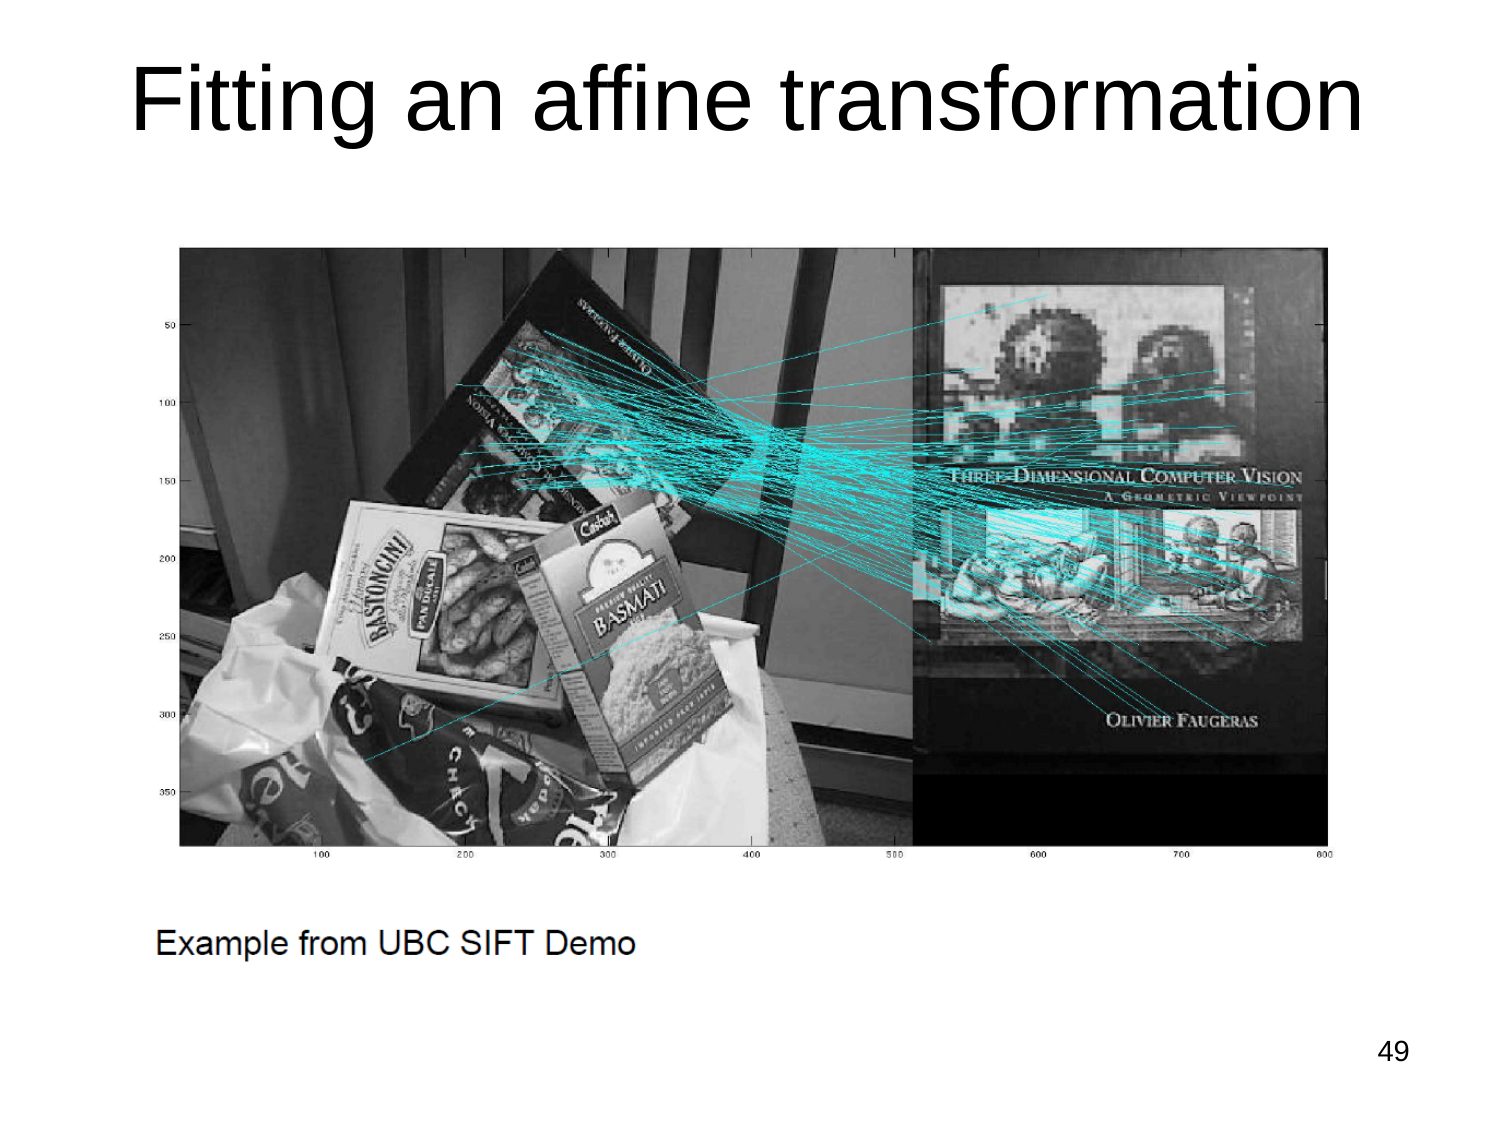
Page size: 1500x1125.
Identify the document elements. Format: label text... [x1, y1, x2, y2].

slide_number 49 [1074, 1024, 1426, 1103]
title Fitting an affine transformation [72, 0, 1424, 188]
picture [138, 226, 1362, 978]
